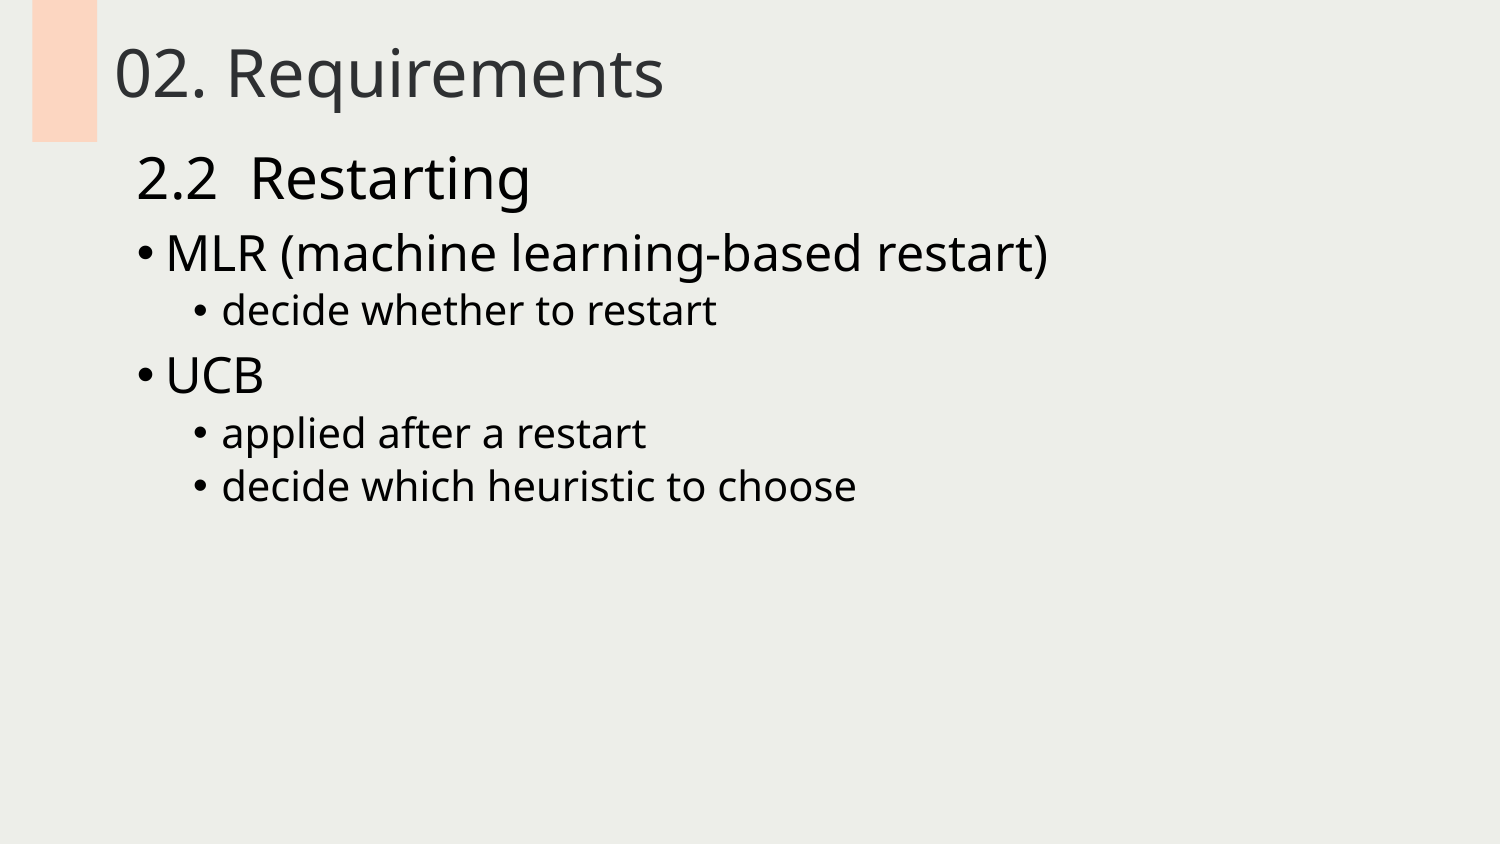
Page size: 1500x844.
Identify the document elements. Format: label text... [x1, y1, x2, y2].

list 2.2 Restarting MLR (machine learning-based restart) decide whether to restart UCB applied after a restart decide which heuristic to choose [121, 141, 1416, 678]
text_box 02. Requirements [99, 22, 682, 118]
text_box [31, 0, 98, 143]
